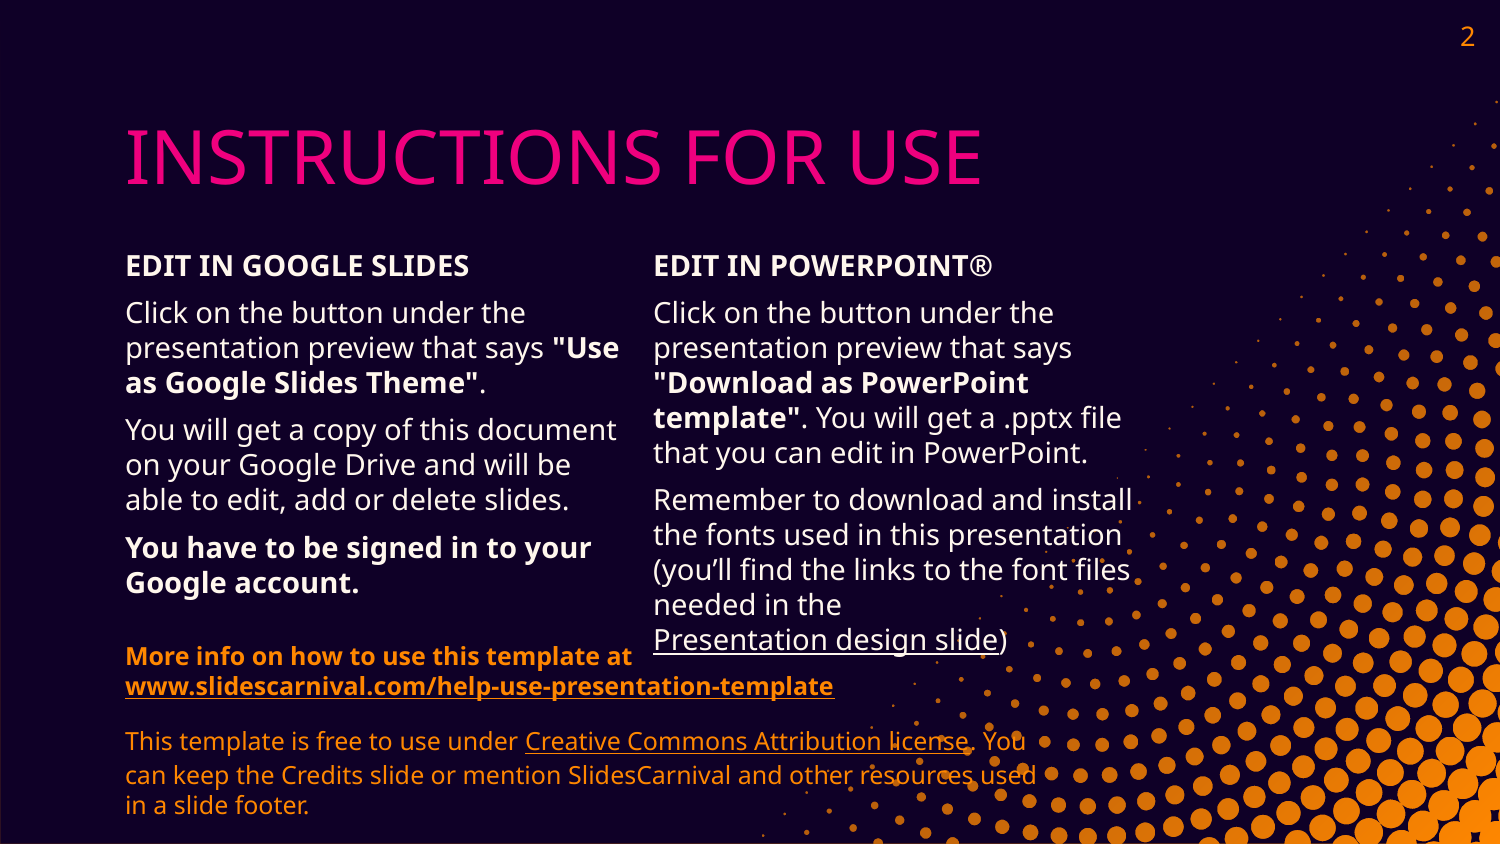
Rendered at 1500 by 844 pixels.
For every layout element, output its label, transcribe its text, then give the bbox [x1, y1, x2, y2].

list EDIT IN GOOGLE SLIDES Click on the button under the presentation preview that says "Use as Google Slides Theme". You will get a copy of this document on your Google Drive and will be able to edit, add or delete slides. You have to be signed in to your Google account. [125, 246, 623, 607]
title INSTRUCTIONS FOR USE [125, 58, 1152, 200]
slide_number 2 [1385, 5, 1476, 71]
list EDIT IN POWERPOINT® Click on the button under the presentation preview that says "Download as PowerPoint template". You will get a .pptx file that you can edit in PowerPoint. Remember to download and install the fonts used in this presentation (you’ll find the links to the font files needed in the Presentation design slide) [653, 246, 1151, 607]
list More info on how to use this template at www.slidescarnival.com/help-use-presentation-template This template is free to use under Creative Commons Attribution license. You can keep the Credits slide or mention SlidesCarnival and other resources used in a slide footer. [125, 640, 1066, 828]
